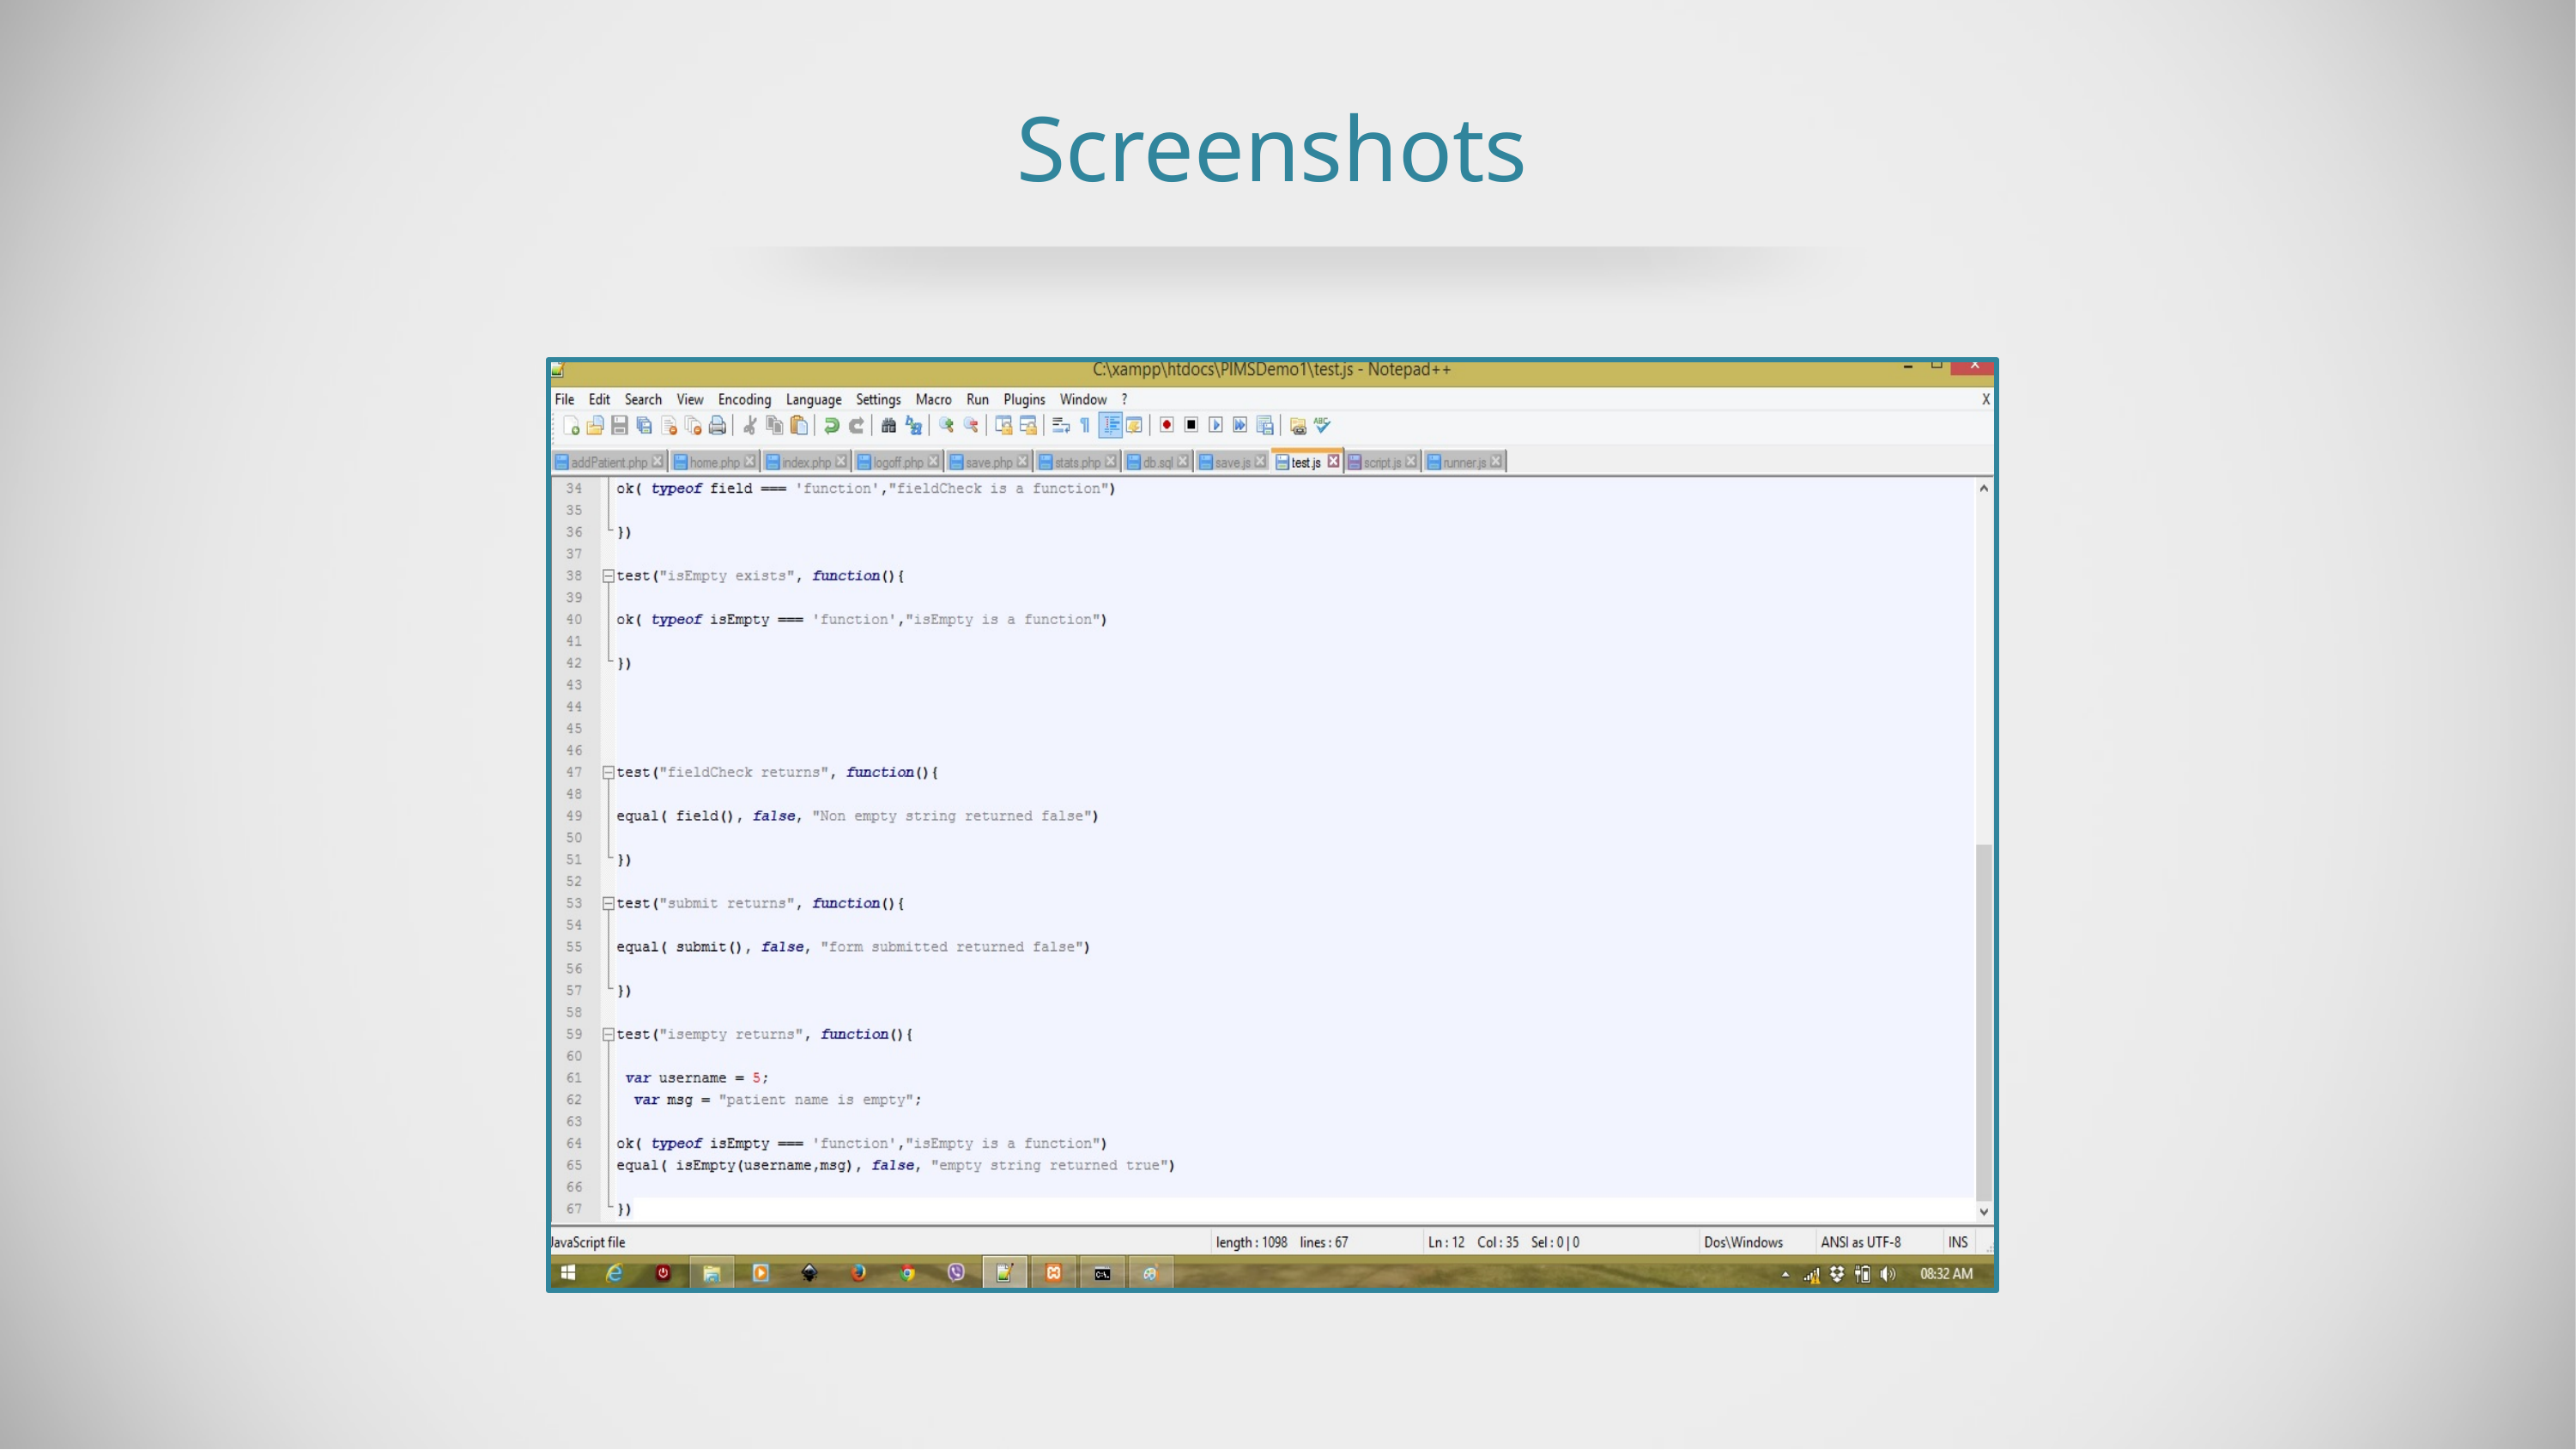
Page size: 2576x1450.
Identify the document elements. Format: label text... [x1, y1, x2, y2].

text_box Screenshots [1359, 86, 1846, 204]
text_box Screenshots [700, 86, 1185, 204]
text_box [547, 358, 1998, 1292]
picture [0, 0, 2576, 1449]
